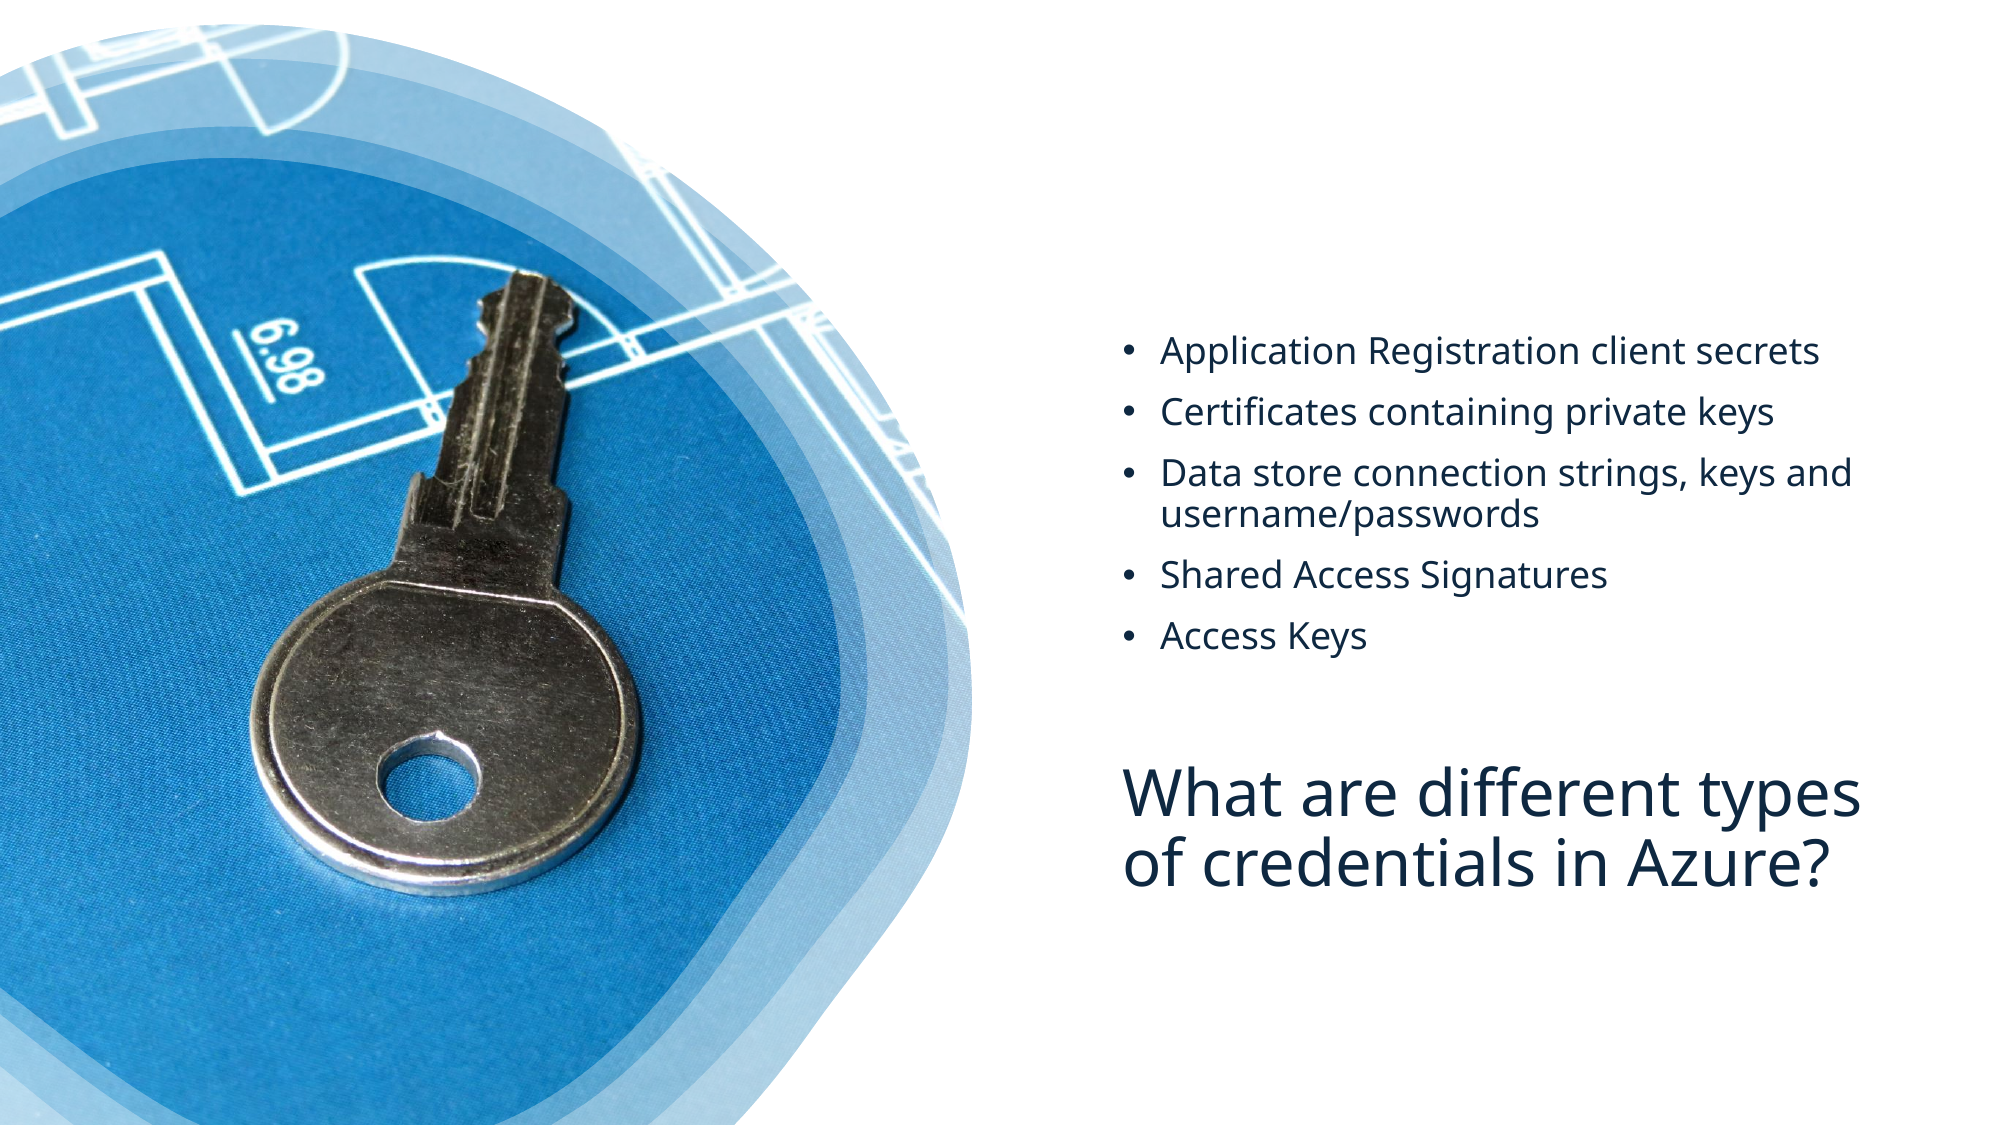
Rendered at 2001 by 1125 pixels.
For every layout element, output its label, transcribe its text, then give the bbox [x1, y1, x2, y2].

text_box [0, 0, 1055, 1125]
title What are different types of credentials in Azure? [1107, 752, 1907, 970]
list Application Registration client secrets Certificates containing private keys Data store connection strings, keys and username/passwords Shared Access Signatures Access Keys [1107, 226, 1907, 727]
text_box [1055, 0, 2000, 1125]
